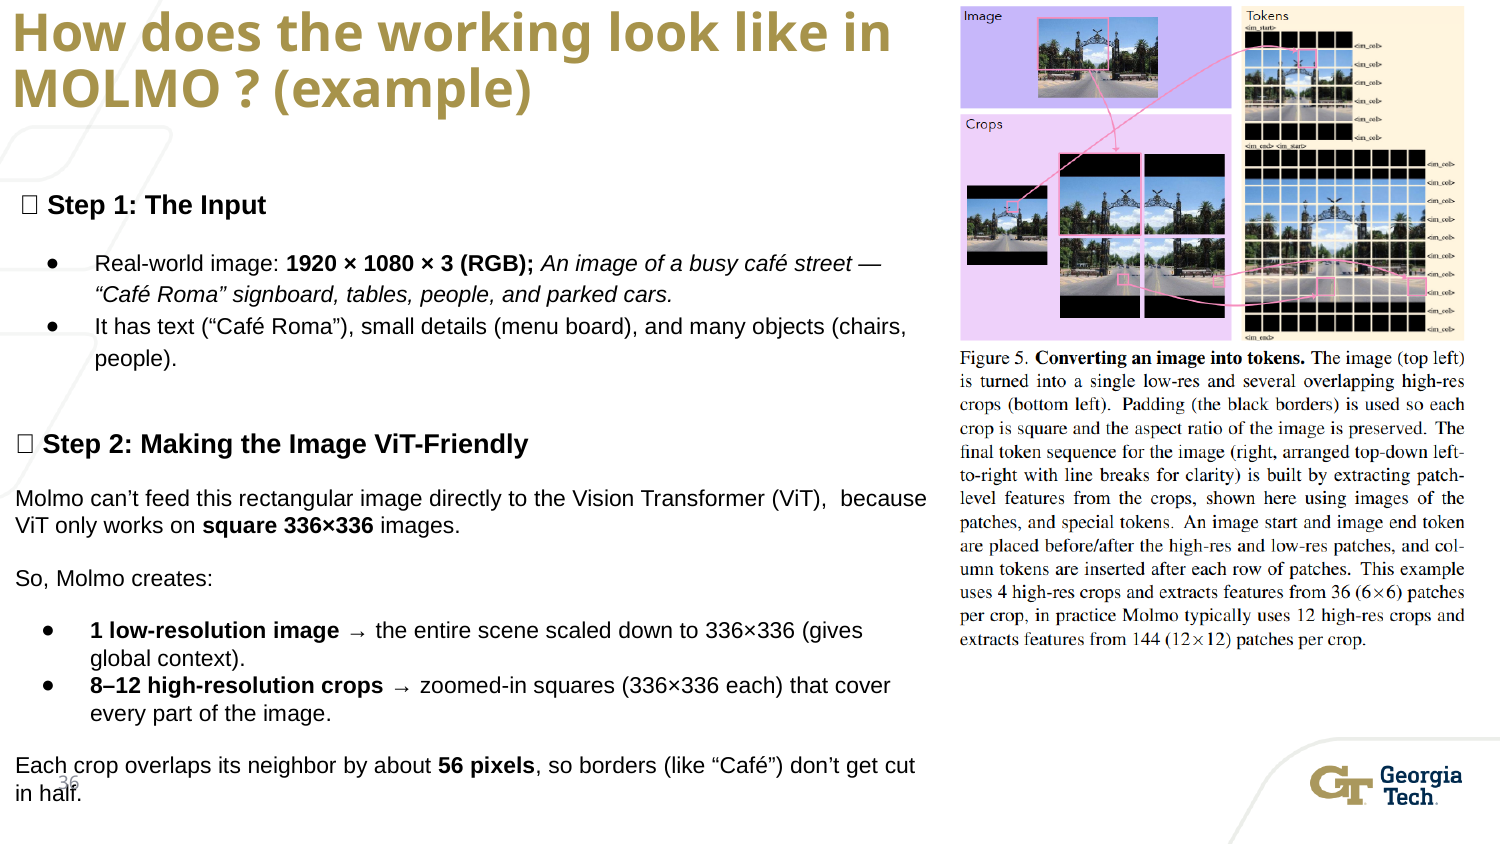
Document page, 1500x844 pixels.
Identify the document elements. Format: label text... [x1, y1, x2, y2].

text_box 🧠 Step 2: Making the Image ViT-Friendly Molmo can’t feed this rectangular image directly to the Vision Transformer (ViT), because ViT only works on square 336×336 images. So, Molmo creates: 1 low-resolution image → the entire scene scaled down to 336×336 (gives global context). 8–12 high-resolution crops → zoomed-in squares (336×336 each) that cover every part of the image. Each crop overlaps its neighbor by about 56 pixels, so borders (like “Café”) don’t get cut in half. [0, 411, 944, 821]
text_box 💡 Step 1: The Input Real-world image: 1920 × 1080 × 3 (RGB); An image of a busy café street — “Café Roma” signboard, tables, people, and parked cars. It has text (“Café Roma”), small details (menu board), and many objects (chairs, people). [4, 167, 940, 386]
picture [0, 0, 1500, 844]
slide_number ‹#› [46, 760, 160, 806]
title How does the working look like in MOLMO ? (example) [0, 0, 944, 125]
